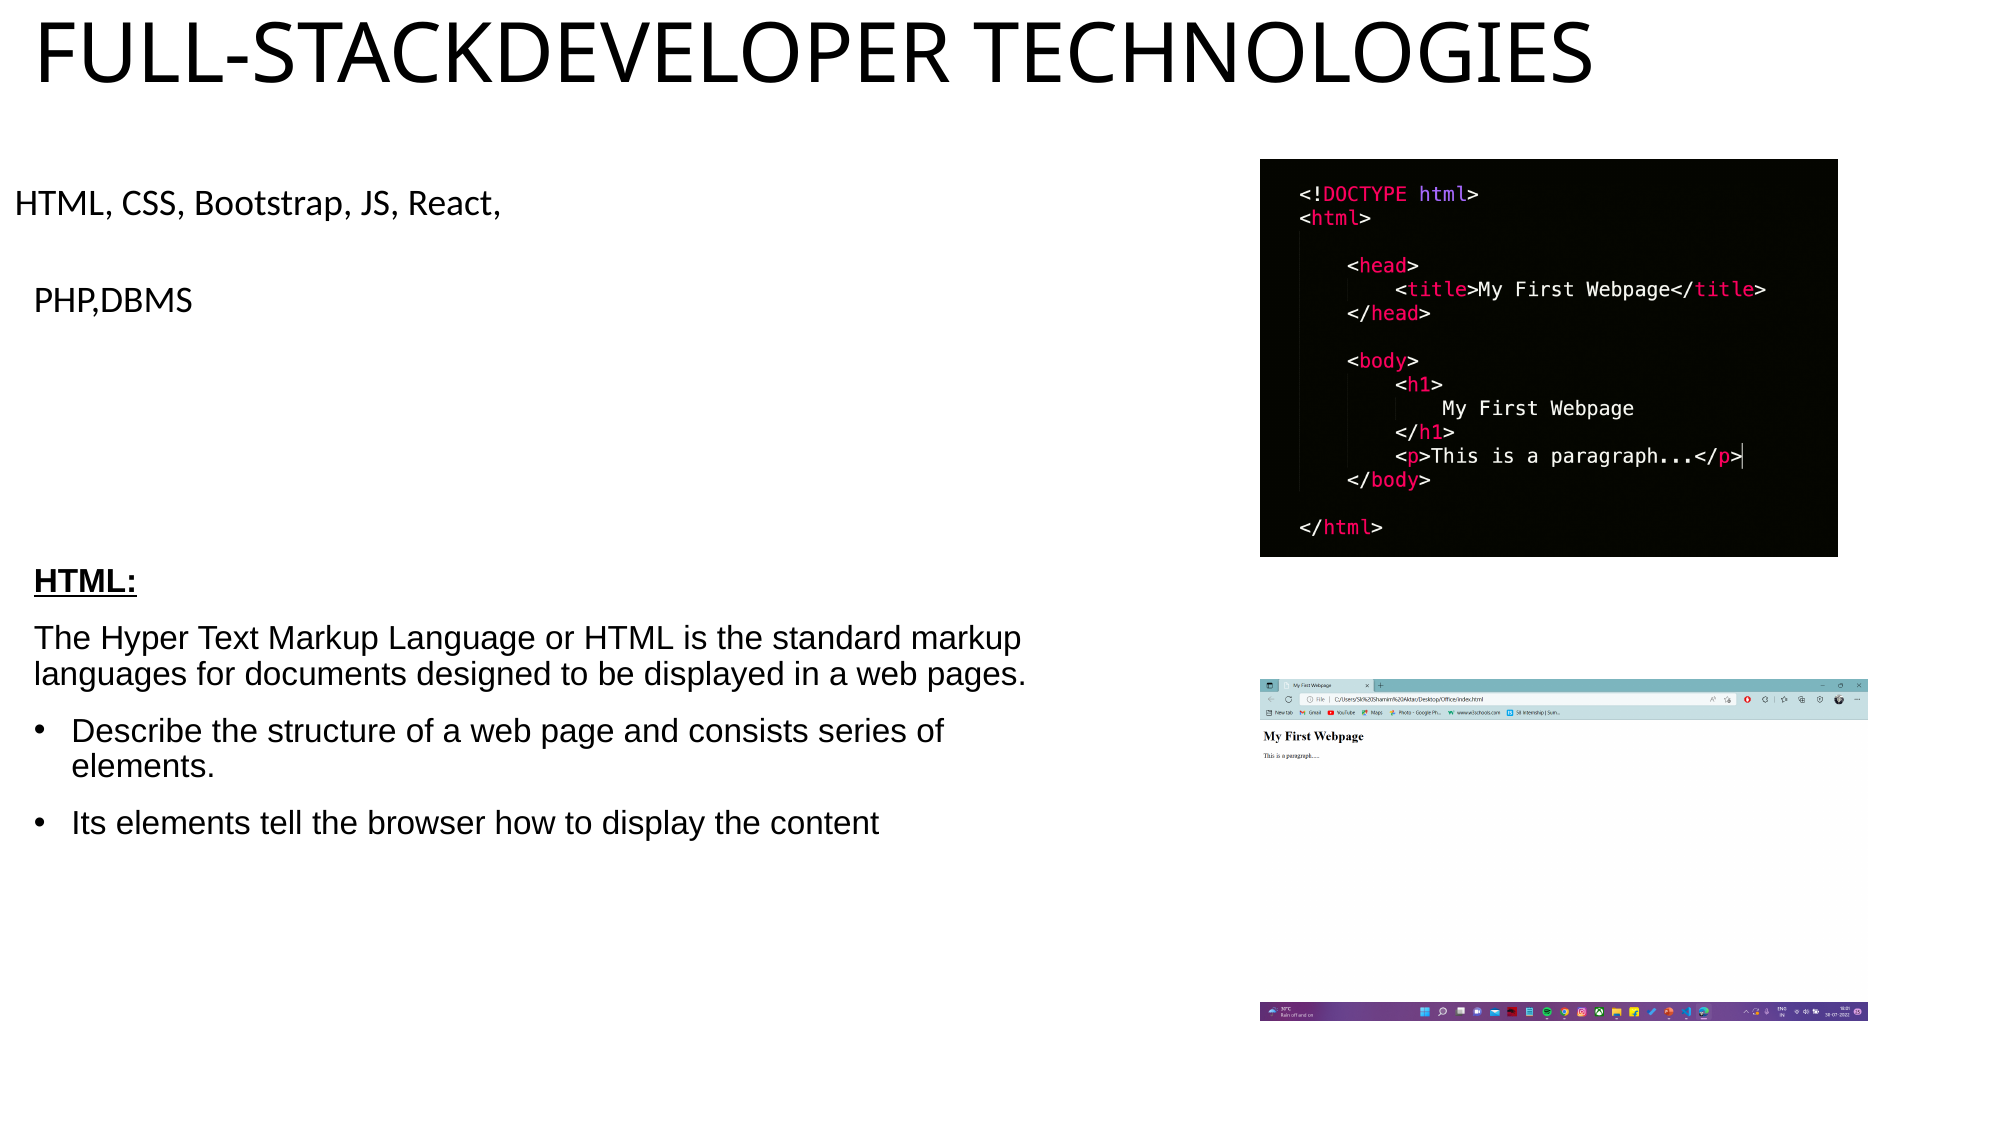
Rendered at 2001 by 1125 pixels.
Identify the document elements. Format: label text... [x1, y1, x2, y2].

text_box HTML, CSS, Bootstrap, JS, React, [0, 175, 1008, 232]
picture [1259, 159, 1838, 557]
text_box PHP,DBMS [18, 272, 1060, 328]
title FULL-STACKDEVELOPER TECHNOLOGIES [18, 0, 2000, 108]
picture [1259, 679, 1868, 1021]
list HTML: The Hyper Text Markup Language or HTML is the standard markup languages for documents designed to be displayed in a web pages. Describe the structure of a web page and consists series of elements. Its elements tell the browser how to display the content [18, 556, 1046, 1070]
